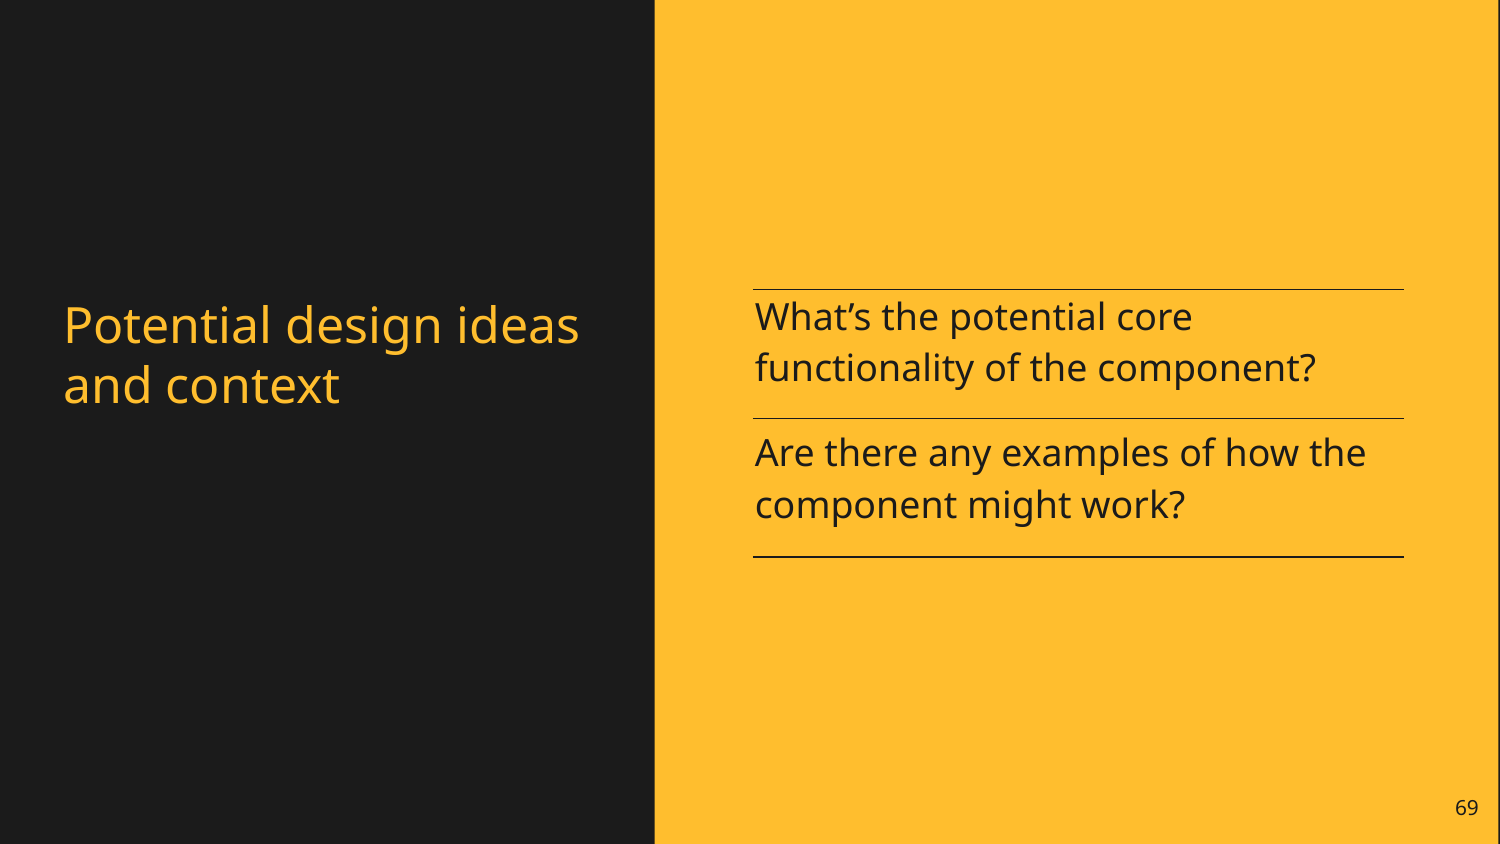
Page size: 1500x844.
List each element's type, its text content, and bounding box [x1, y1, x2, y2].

title Potential design ideas and context [48, 110, 638, 429]
list What’s the potential core functionality of the component? Are there any examples of how the component might work? [739, 50, 1404, 762]
slide_number 69 [1403, 779, 1494, 844]
